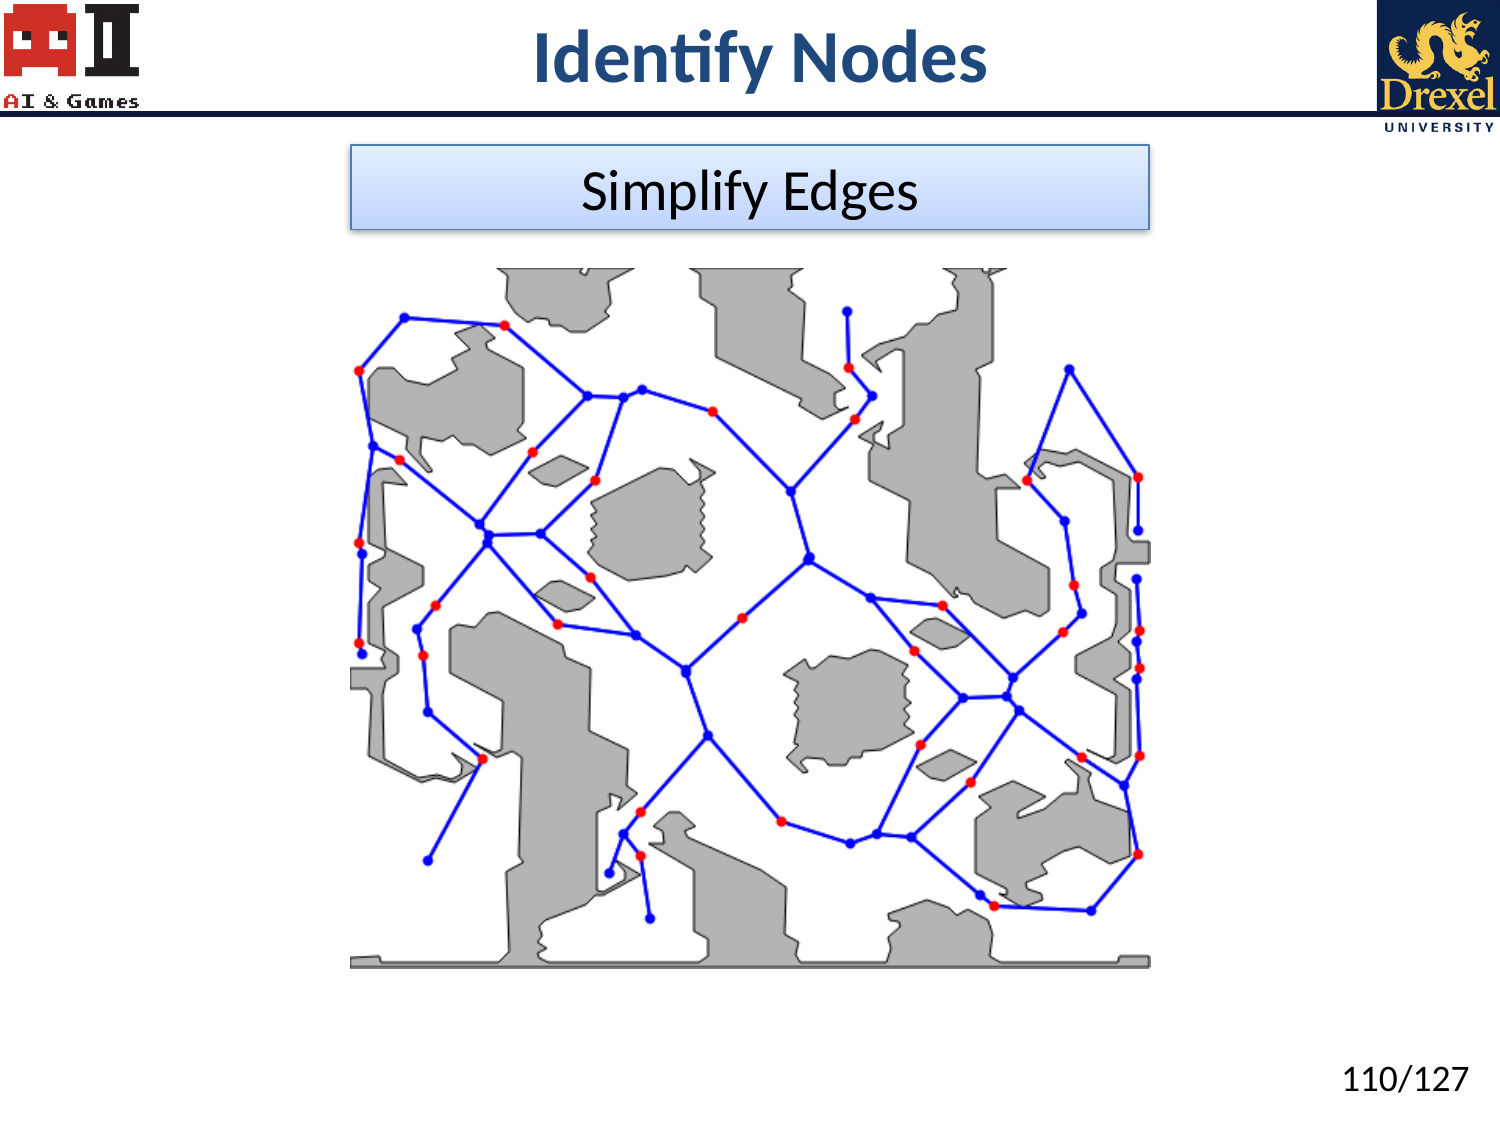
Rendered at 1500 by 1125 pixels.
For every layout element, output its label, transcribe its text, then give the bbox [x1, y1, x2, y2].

text_box Simplify Edges [350, 144, 1150, 230]
picture [1377, 0, 1500, 111]
picture [4, 4, 139, 108]
picture [1376, 117, 1500, 132]
picture [350, 268, 1152, 970]
title Identify Nodes [144, 0, 1377, 115]
